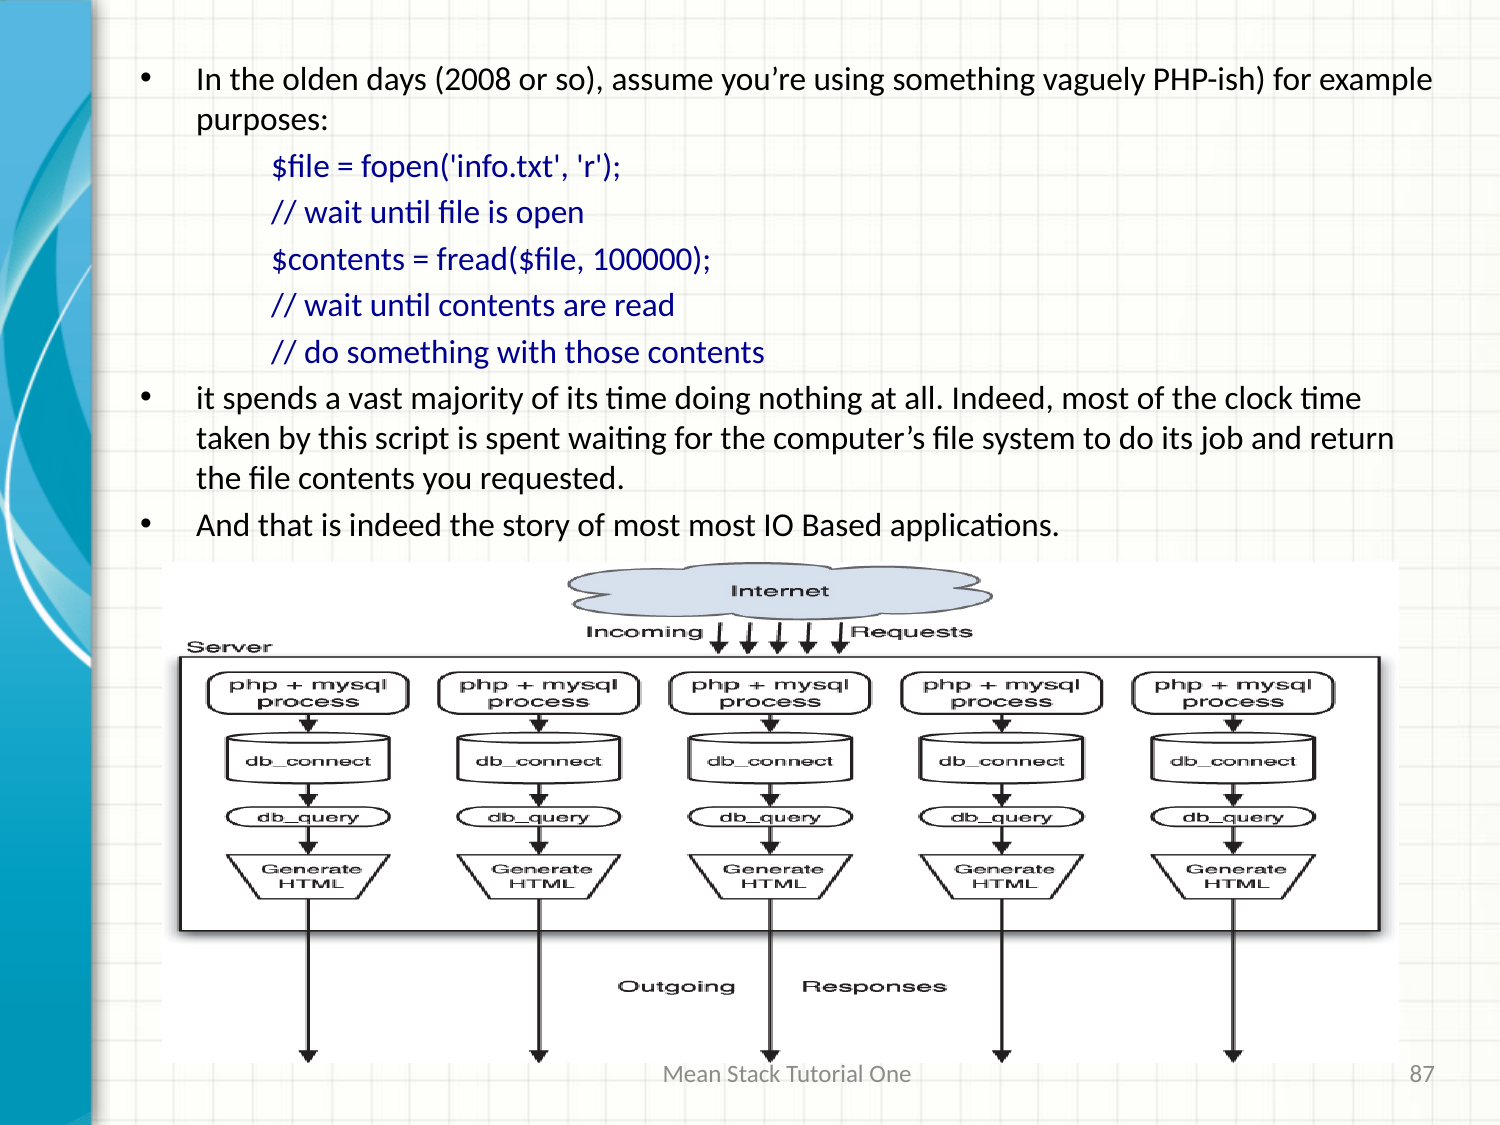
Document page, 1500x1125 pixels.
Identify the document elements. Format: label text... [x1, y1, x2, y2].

footer Mean Stack Tutorial One [549, 1072, 1025, 1103]
list In the olden days (2008 or so), assume you’re using something vaguely PHP-ish) for example purposes: $file = fopen('info.txt', 'r'); // wait until file is open $contents = fread($file, 100000); // wait until contents are read // do something with those contents it spends a vast majority of its time doing nothing at all. Indeed, most of the clock time taken by this script is spent waiting for the computer’s file system to do its job and return the file contents you requested. And that is indeed the story of most most IO Based applications. [125, 50, 1450, 967]
slide_number 87 [1100, 1042, 1450, 1103]
picture [0, 0, 1500, 1125]
